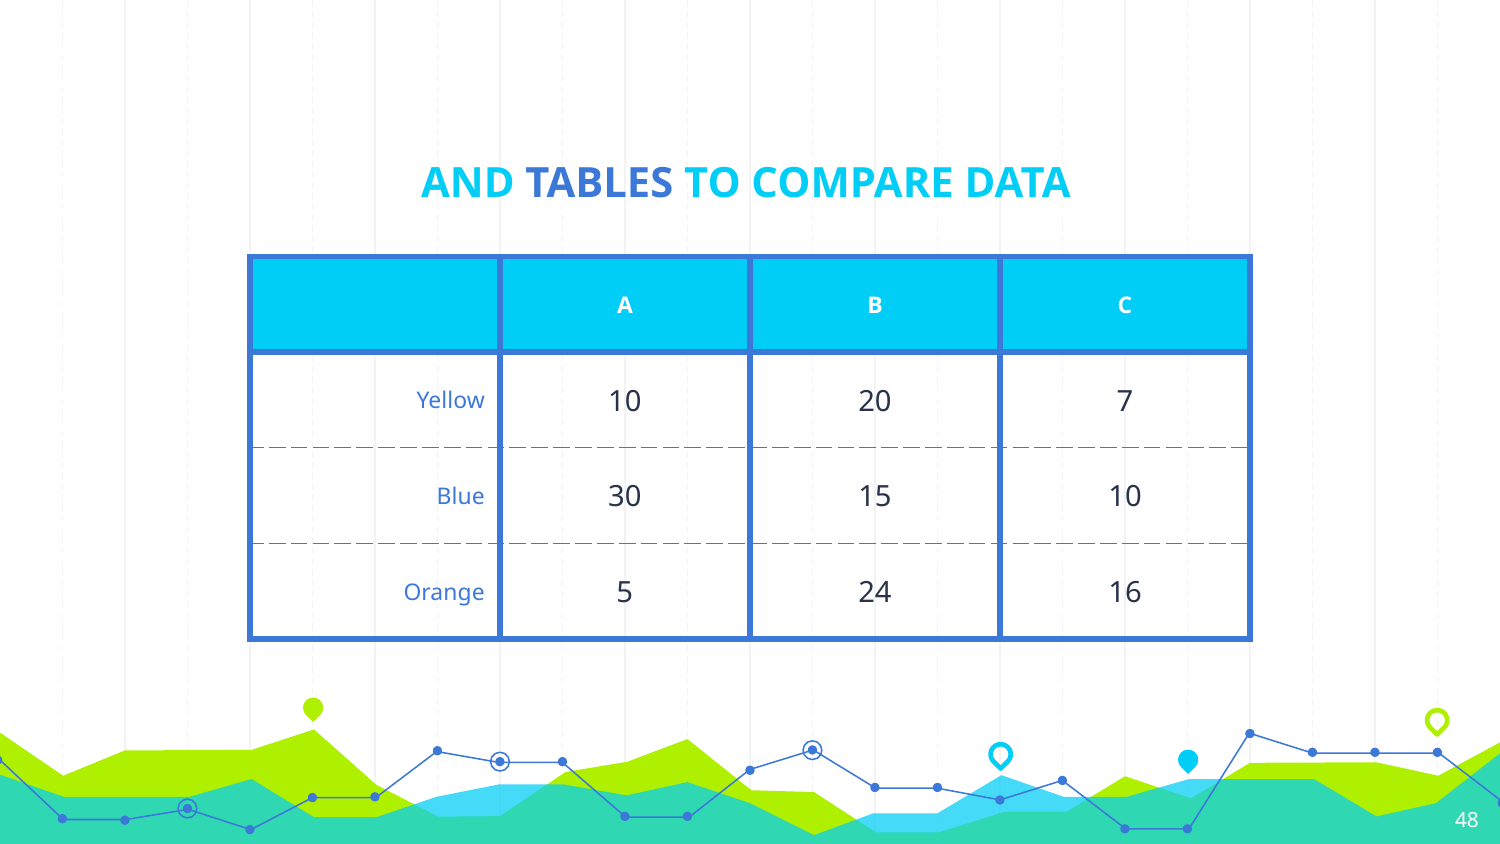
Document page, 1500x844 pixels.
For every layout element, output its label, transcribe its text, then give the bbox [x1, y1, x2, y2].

table_cell 15 [753, 448, 997, 543]
table_cell Blue [253, 448, 497, 543]
title AND TABLES TO COMPARE DATA [171, 103, 1320, 222]
table_cell 16 [1003, 543, 1247, 636]
table_header B [753, 259, 997, 349]
table_cell 10 [503, 355, 747, 448]
table_cell 30 [503, 448, 747, 543]
table_cell Yellow [253, 355, 497, 448]
table_cell 24 [753, 543, 997, 636]
table_cell Orange [253, 543, 497, 636]
table_header [253, 259, 497, 349]
table_header C [1003, 259, 1247, 349]
table_cell 5 [503, 543, 747, 636]
table_cell 7 [1003, 355, 1247, 448]
table_header A [503, 259, 747, 349]
slide_number 48 [1403, 791, 1494, 844]
table_cell 20 [753, 355, 997, 448]
table_cell 10 [1003, 448, 1247, 543]
